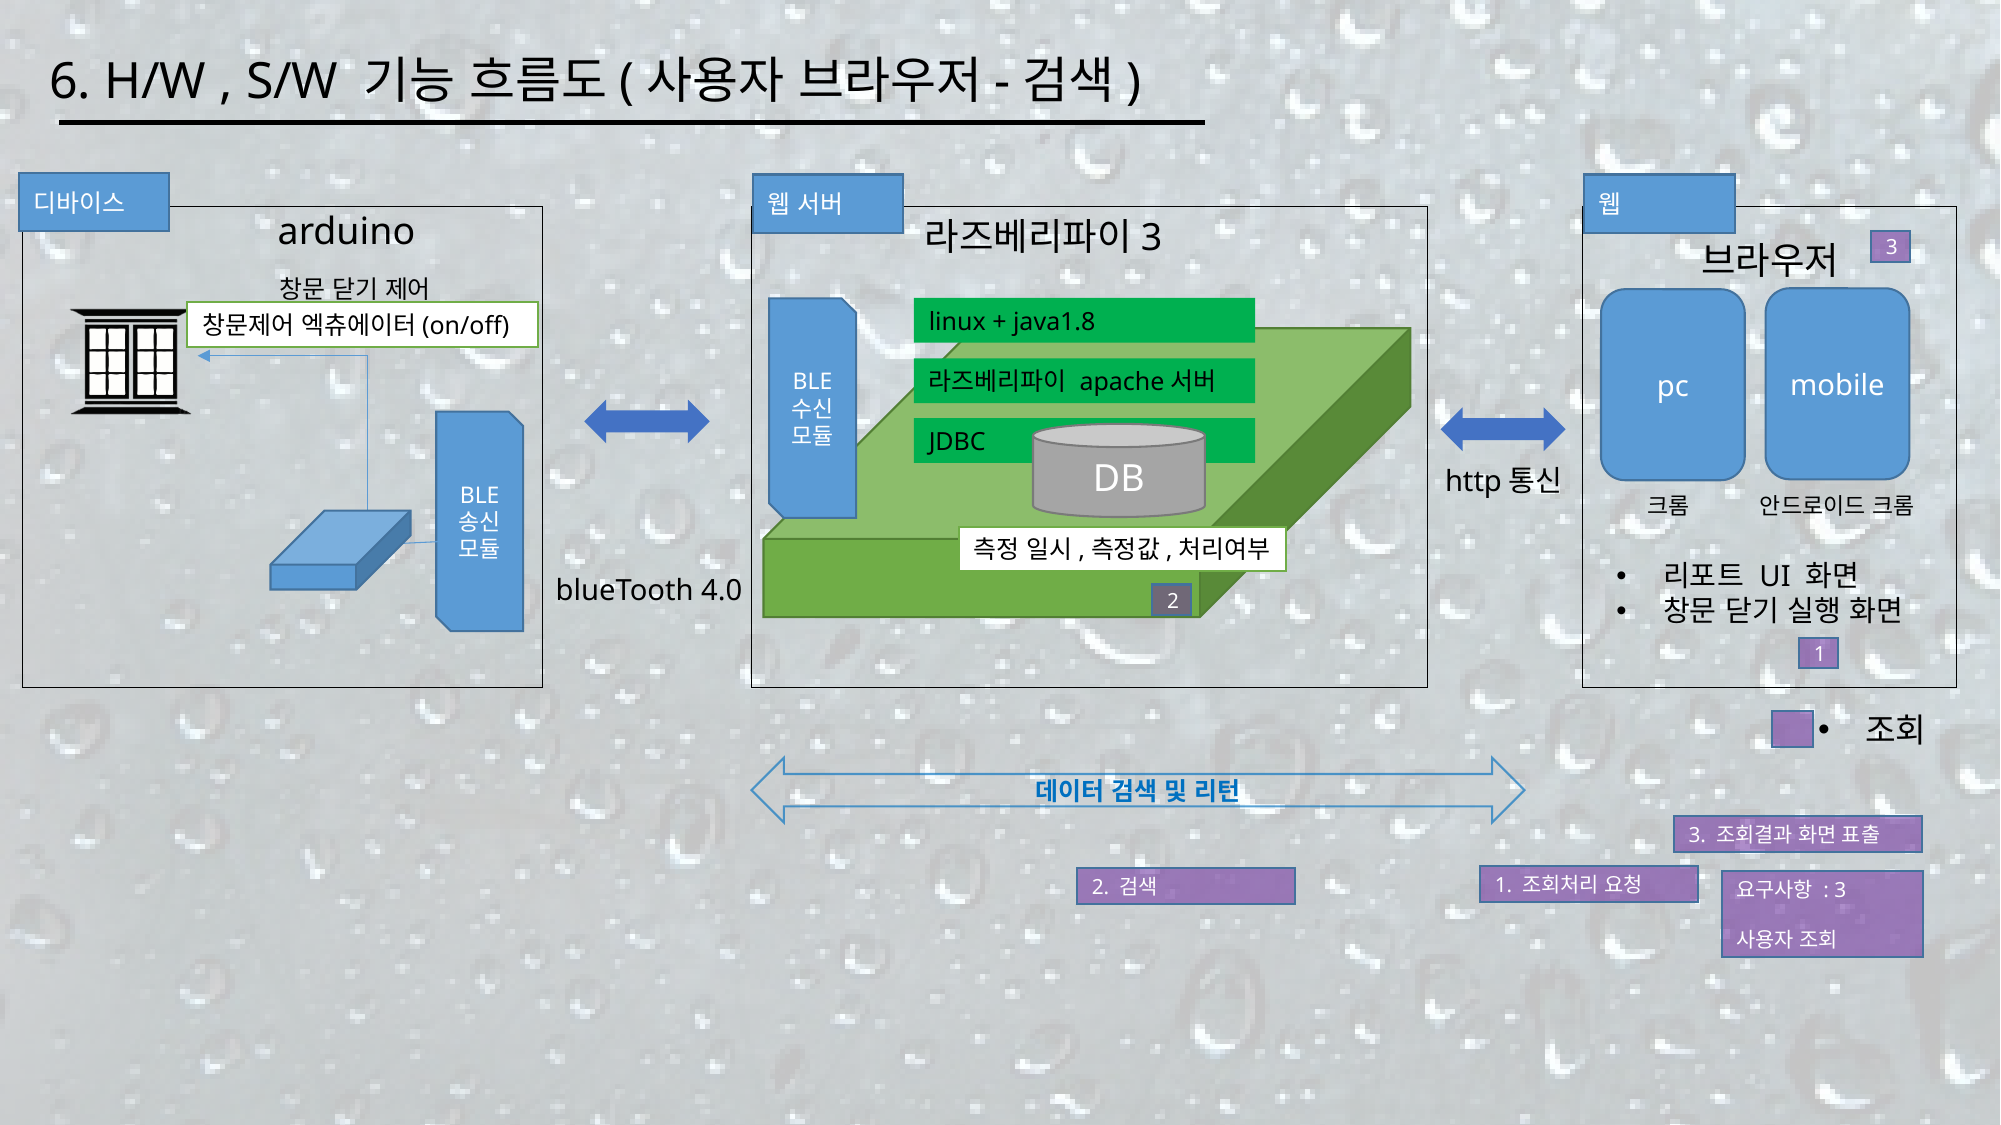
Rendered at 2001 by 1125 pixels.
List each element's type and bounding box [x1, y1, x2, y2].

text_box [34, 41, 1205, 123]
picture [61, 301, 198, 423]
text_box [190, 362, 374, 533]
text_box [0, 0, 2000, 1125]
